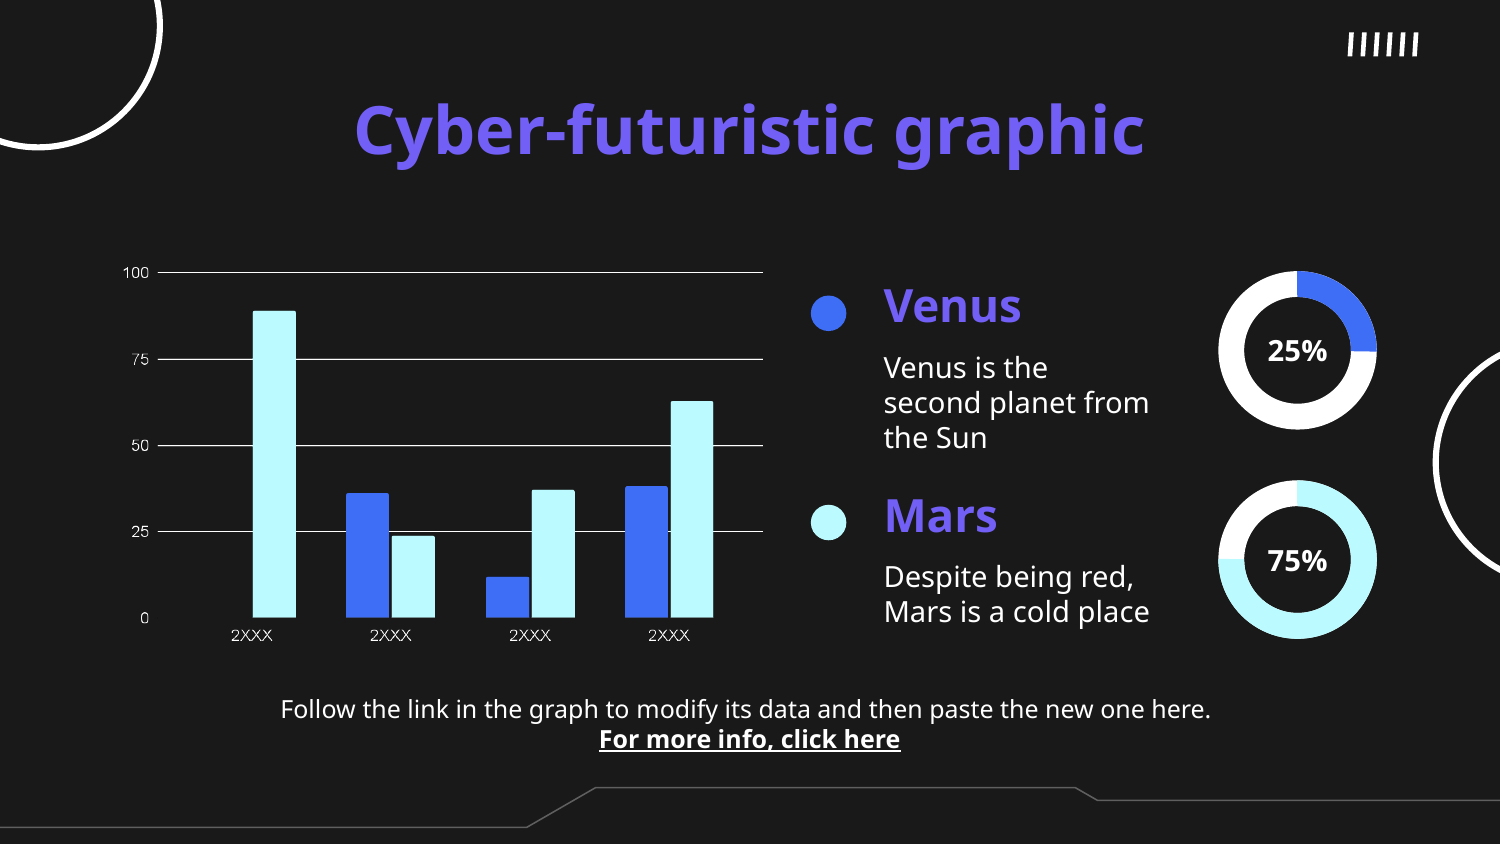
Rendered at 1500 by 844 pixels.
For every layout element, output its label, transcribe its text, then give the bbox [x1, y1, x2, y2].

text_box [1218, 558, 1224, 589]
text_box 75% [1224, 525, 1371, 594]
text_box 25% [1224, 316, 1371, 384]
text_box [1226, 271, 1297, 316]
text_box [810, 504, 847, 541]
text_box [810, 295, 847, 332]
text_box [1297, 480, 1369, 525]
text_box Despite being red, Mars is a cold place [868, 557, 1167, 631]
text_box [1297, 271, 1369, 316]
text_box Mars [868, 488, 1167, 557]
text_box [1371, 352, 1377, 381]
text_box [1218, 530, 1224, 558]
title Cyber-futuristic graphic [116, 72, 1382, 167]
text_box Venus is the second planet from the Sun [868, 334, 1167, 422]
text_box [1371, 320, 1377, 352]
picture [100, 242, 784, 665]
text_box [1226, 480, 1297, 525]
text_box [1371, 529, 1377, 590]
text_box [1226, 594, 1369, 639]
subtitle Follow the link in the graph to modify its data and then paste the new one here. For more info, click here [117, 695, 1383, 756]
text_box Venus [868, 279, 1167, 334]
text_box [1218, 321, 1224, 380]
text_box [1225, 384, 1370, 430]
